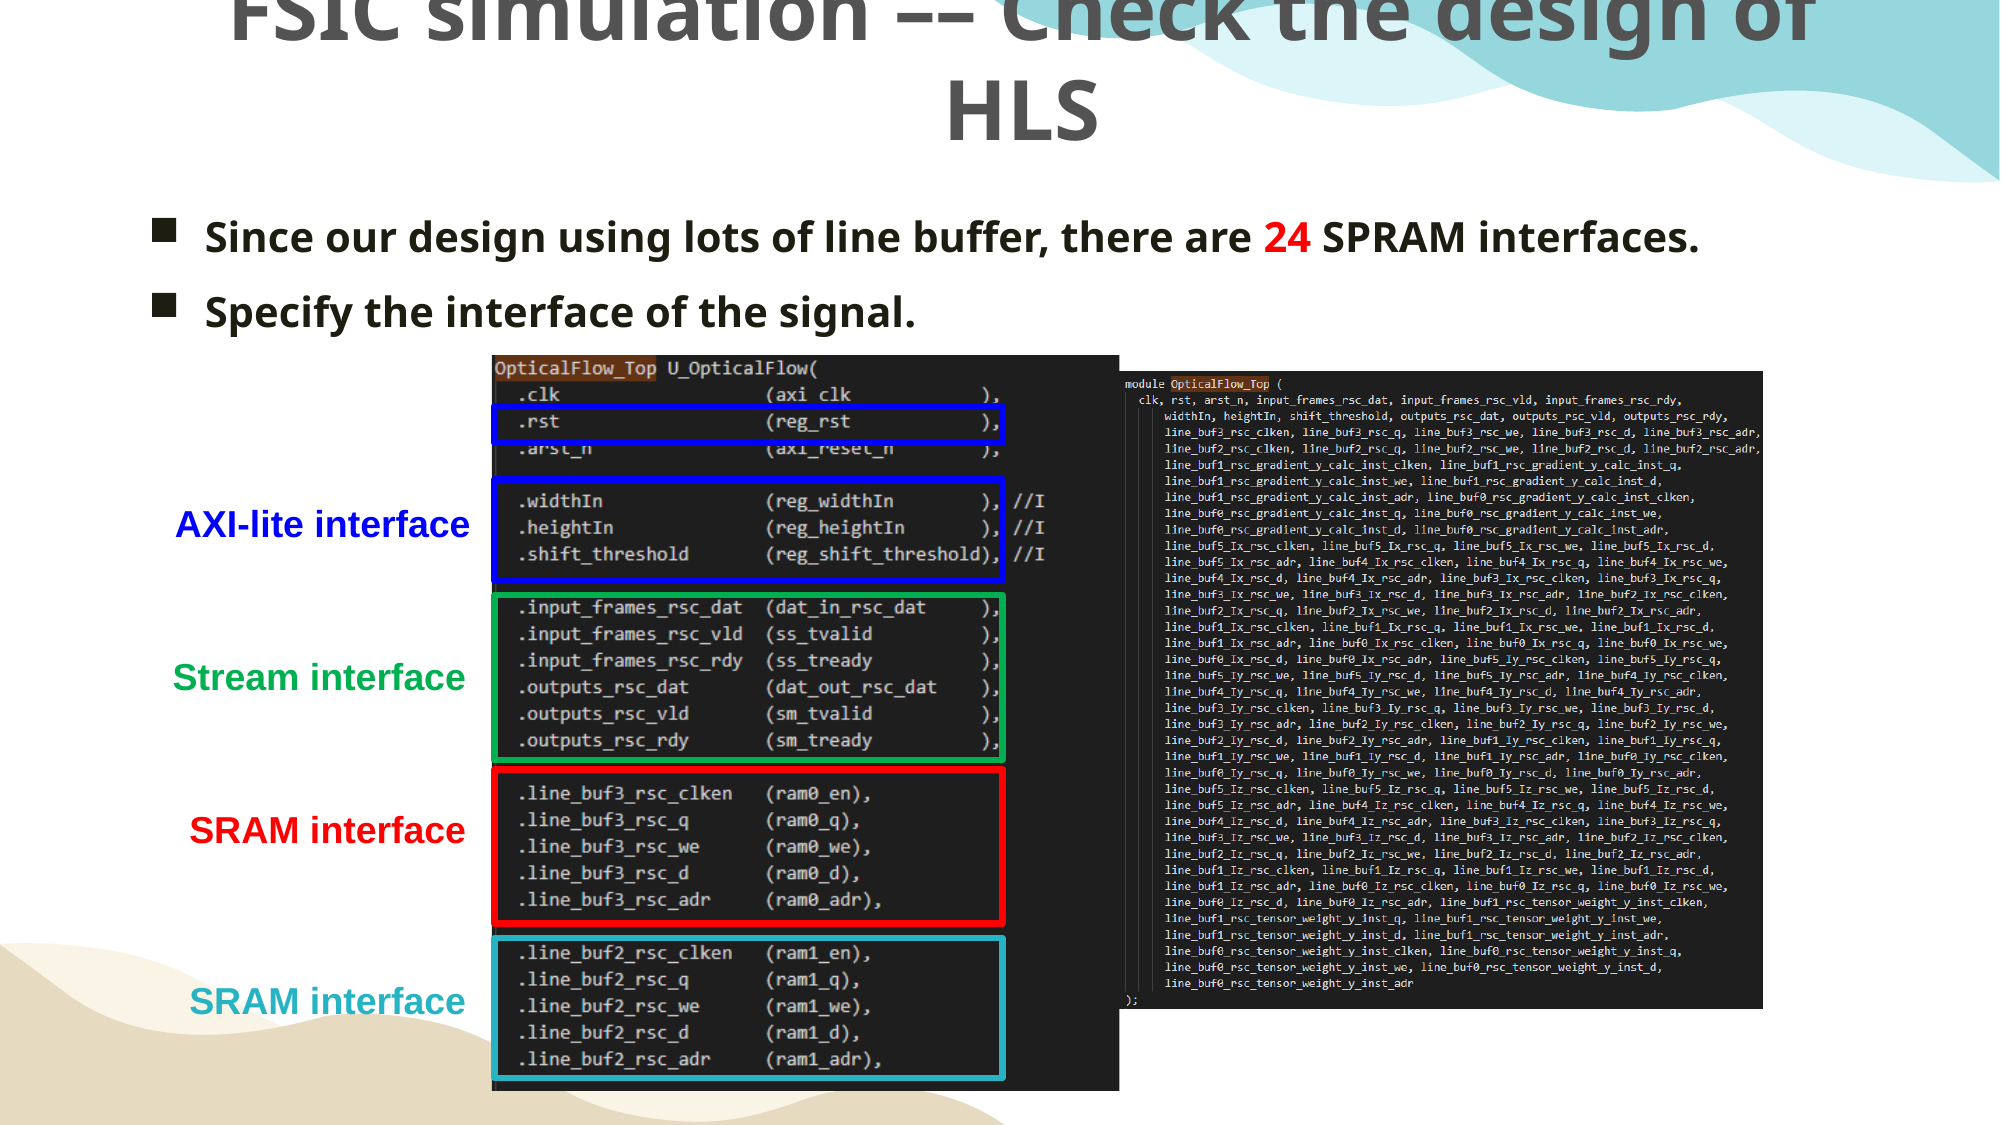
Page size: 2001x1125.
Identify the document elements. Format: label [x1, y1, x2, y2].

text_box [157, 645, 481, 705]
text_box [133, 58, 1889, 343]
picture [491, 354, 1764, 1091]
text_box [174, 970, 482, 1030]
text_box [174, 798, 482, 858]
text_box [160, 492, 488, 552]
